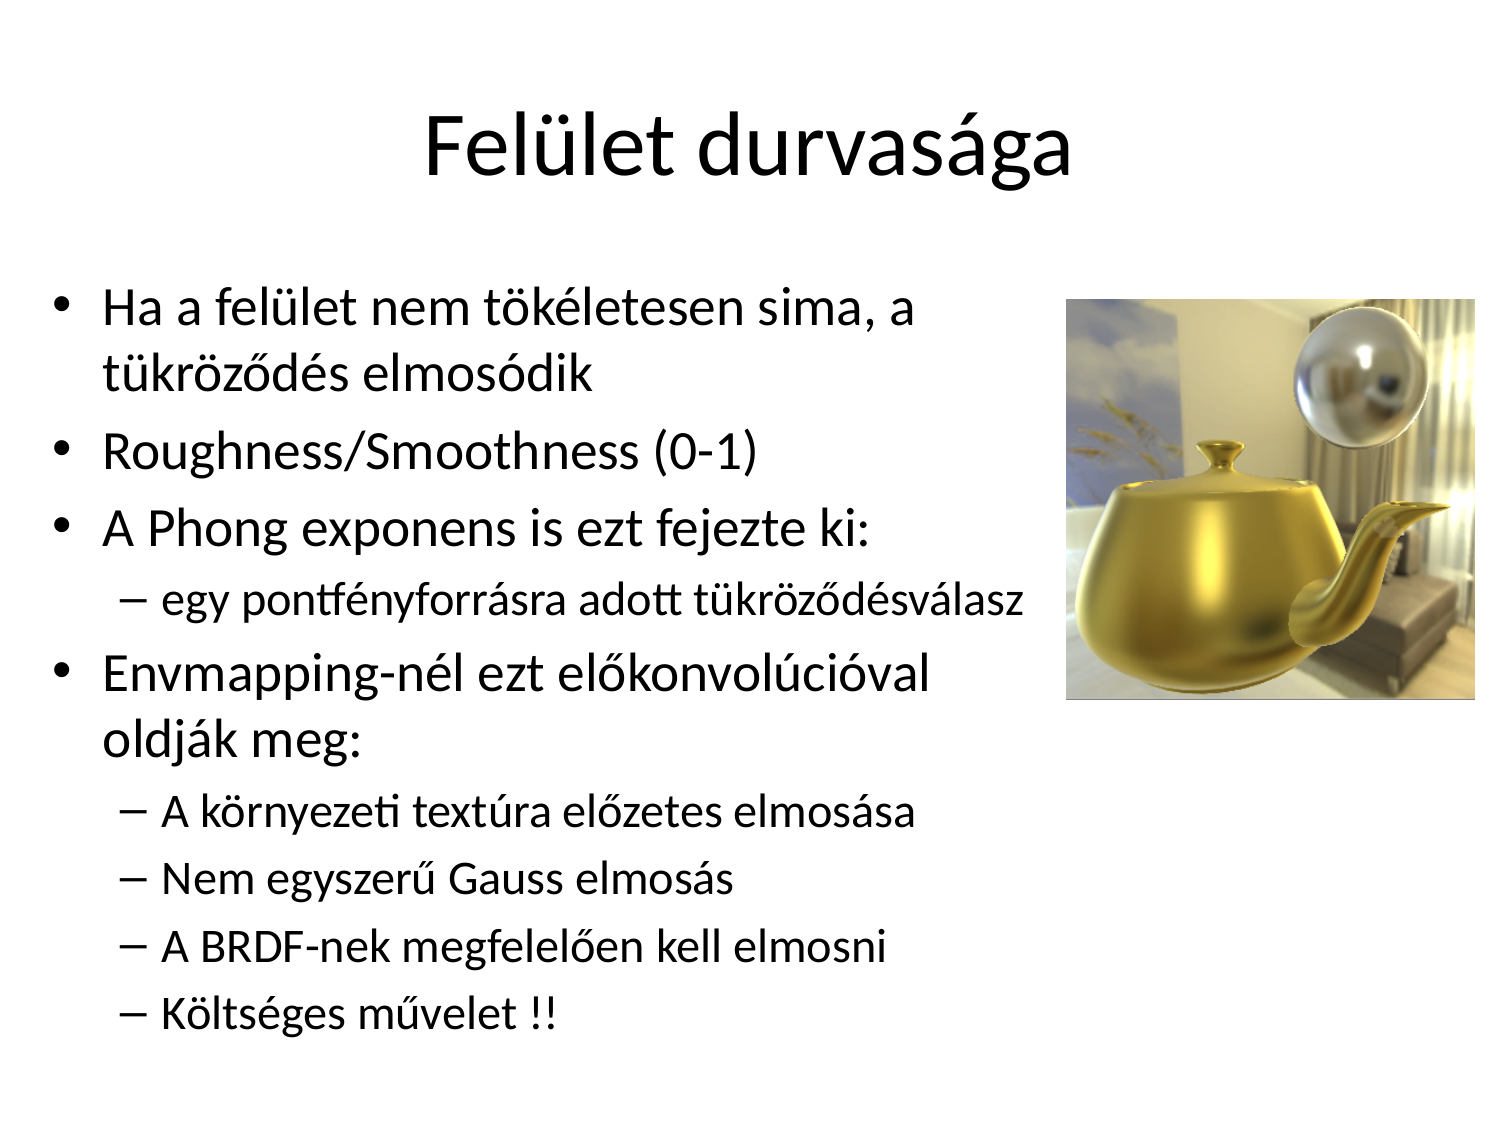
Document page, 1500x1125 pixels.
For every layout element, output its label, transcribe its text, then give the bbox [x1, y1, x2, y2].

picture [1065, 299, 1476, 701]
list Ha a felület nem tökéletesen sima, a tükröződés elmosódik Roughness/Smoothness (0-1) A Phong exponens is ezt fejezte ki: egy pontfényforrásra adott tükröződésválasz Envmapping-nél ezt előkonvolúcióval oldják meg: A környezeti textúra előzetes elmosása Nem egyszerű Gauss elmosás A BRDF-nek megfelelően kell elmosni Költséges művelet !! [37, 262, 1063, 1100]
title Felület durvasága [75, 45, 1425, 233]
